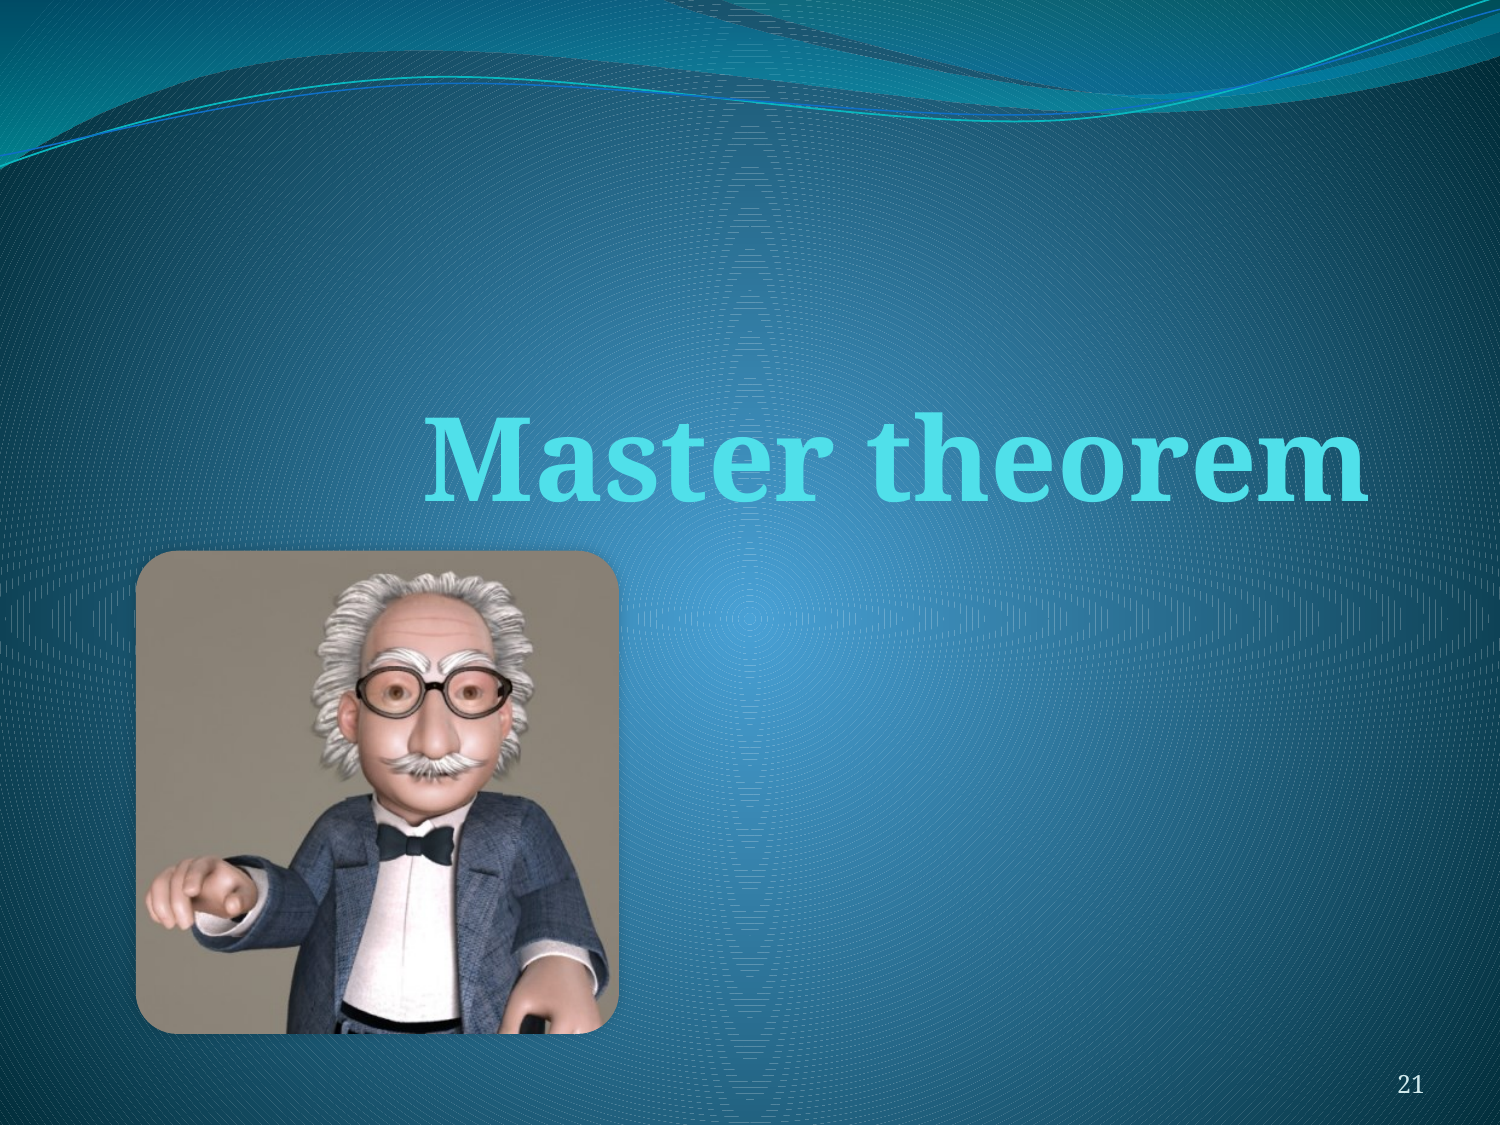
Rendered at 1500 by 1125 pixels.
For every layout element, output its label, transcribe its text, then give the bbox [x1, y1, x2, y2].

picture [135, 550, 620, 1035]
slide_number 21 [1299, 1042, 1425, 1103]
title Master theorem [87, 224, 1376, 525]
